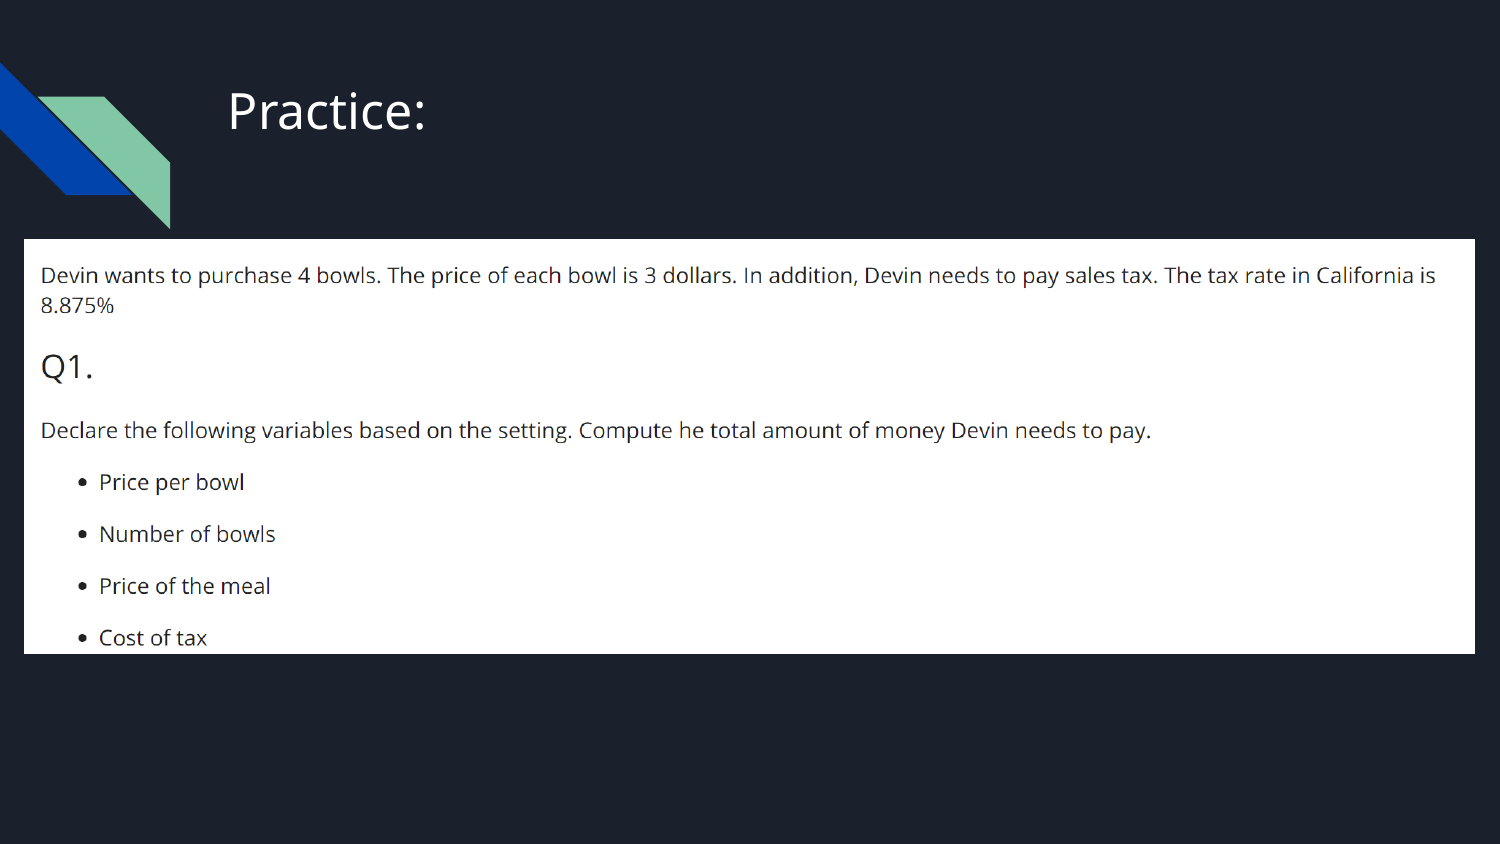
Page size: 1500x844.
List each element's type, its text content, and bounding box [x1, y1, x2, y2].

picture [24, 239, 1476, 655]
title Practice: [212, 64, 1368, 215]
